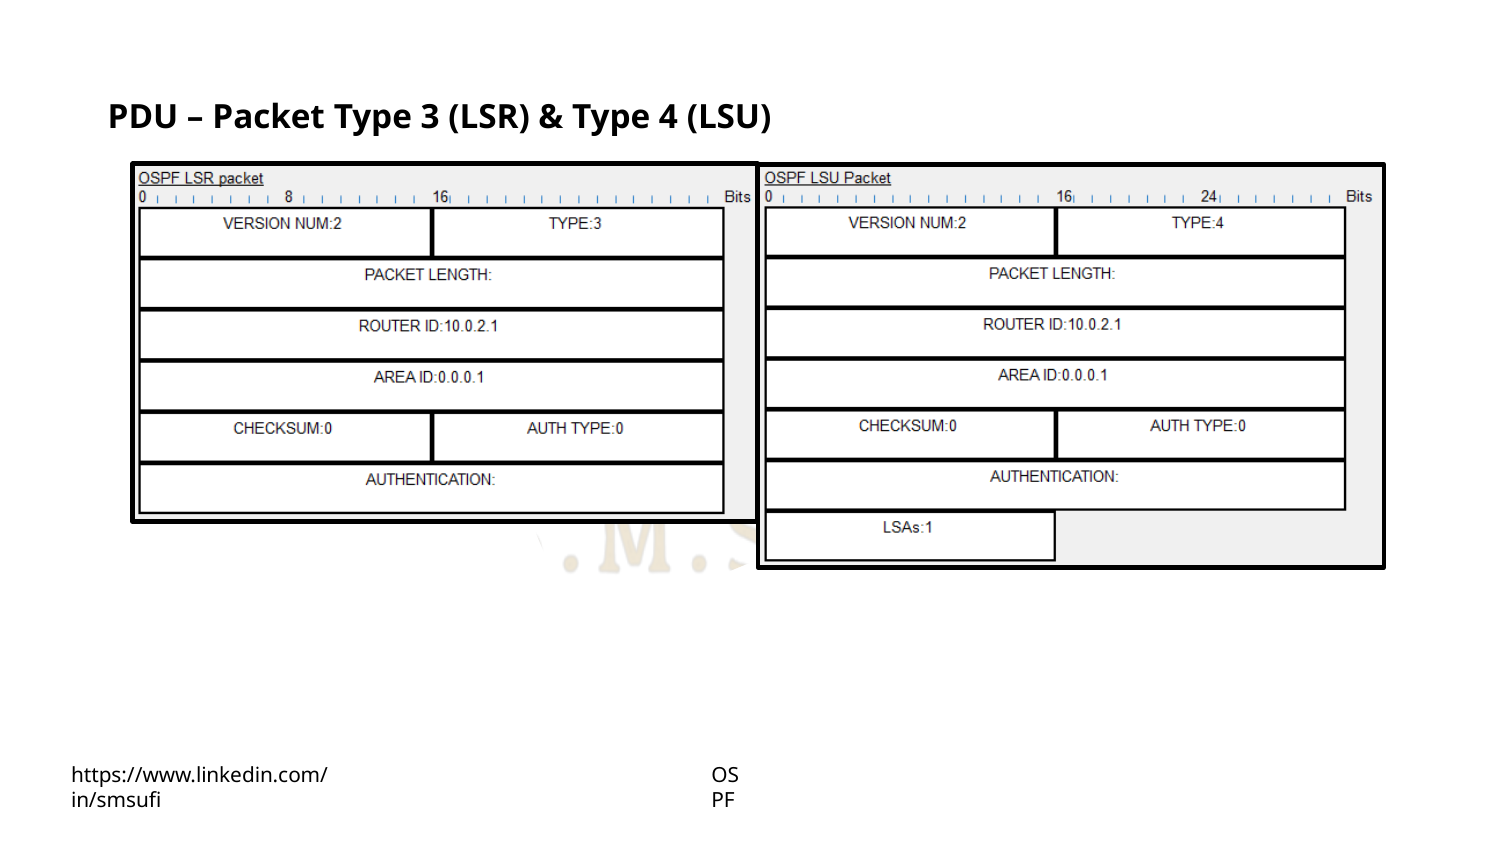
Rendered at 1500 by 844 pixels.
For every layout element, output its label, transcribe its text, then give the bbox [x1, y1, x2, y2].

picture [134, 165, 756, 520]
picture [759, 166, 1382, 566]
text_box PDU – Packet Type 3 (LSR) & Type 4 (LSU) [92, 88, 1360, 144]
